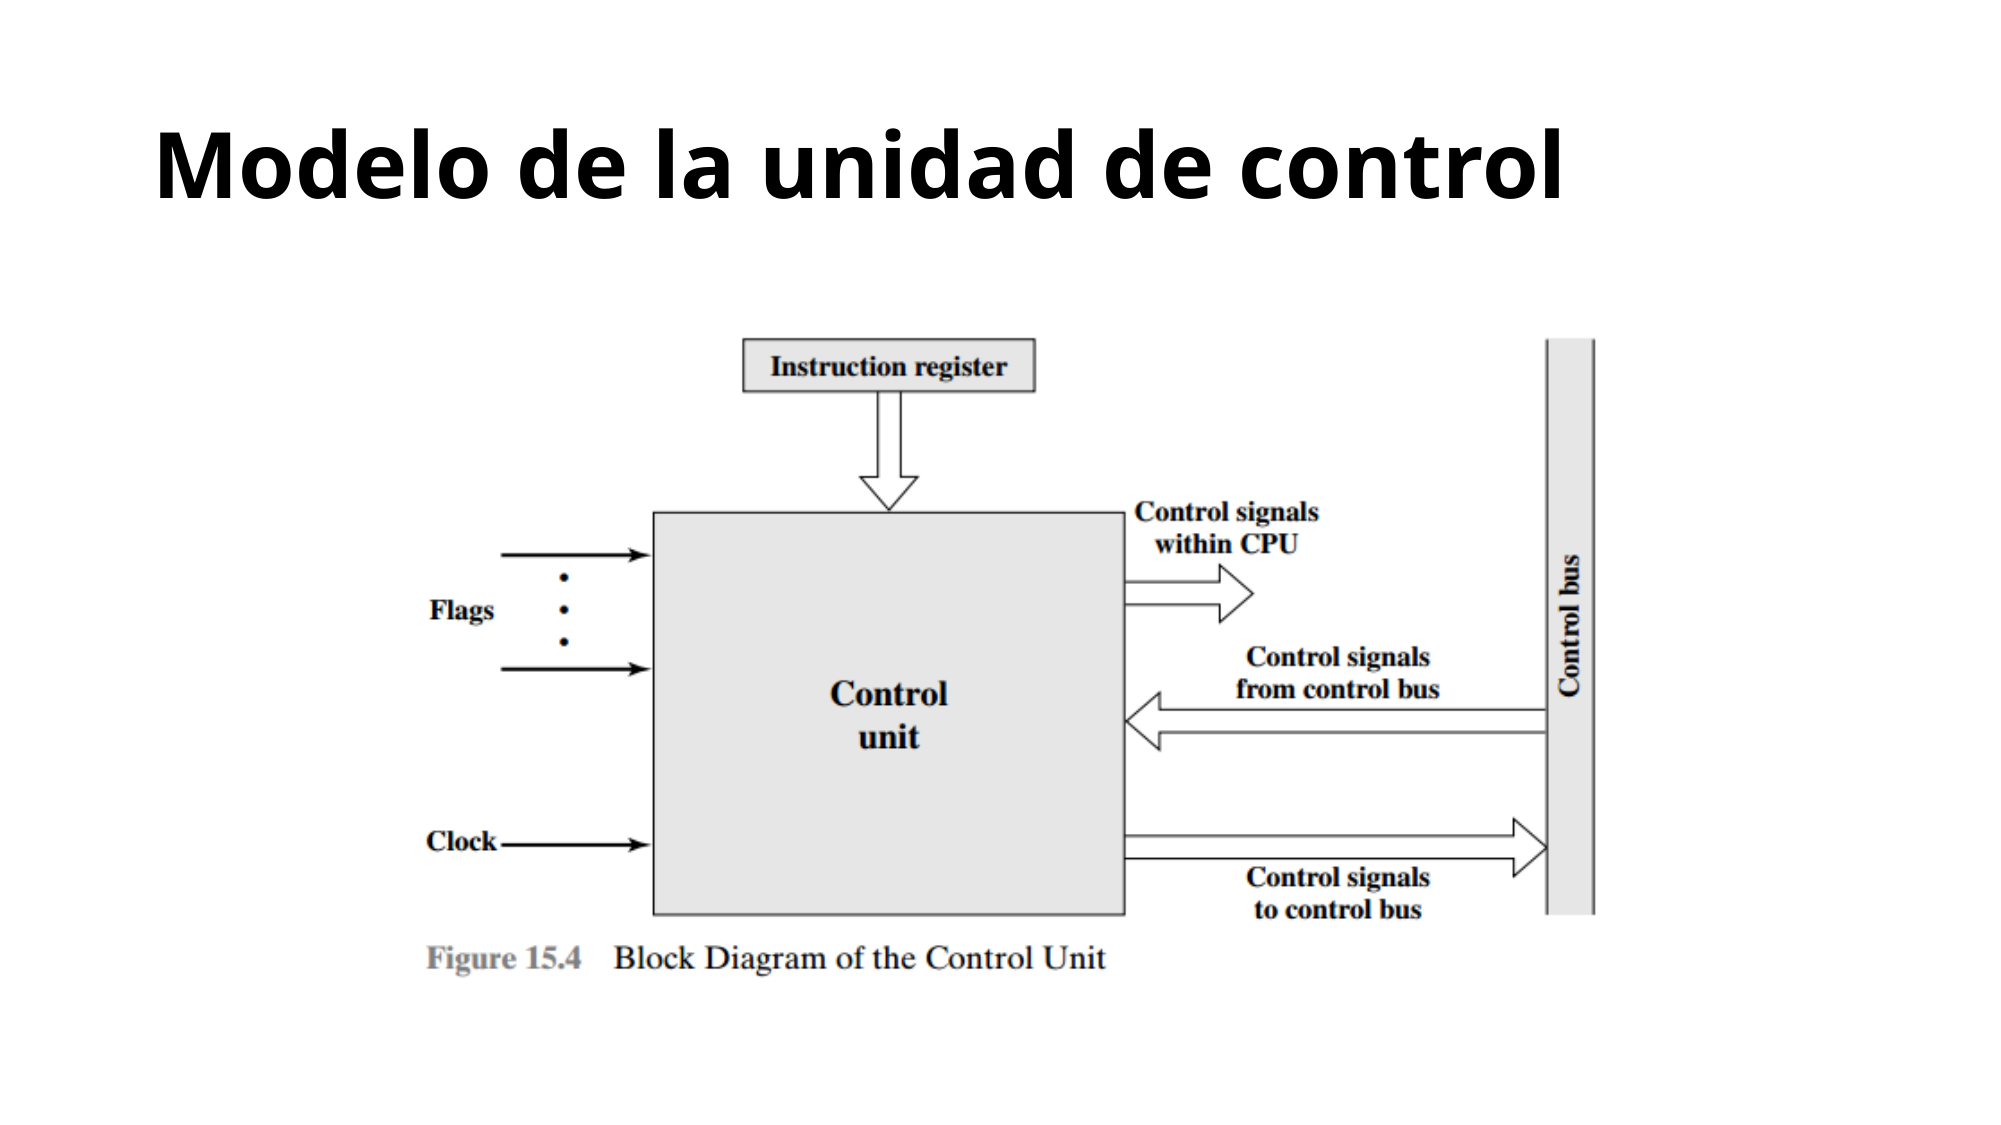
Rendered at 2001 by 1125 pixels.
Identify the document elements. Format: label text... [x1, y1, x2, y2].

title Modelo de la unidad de control [137, 59, 1863, 278]
picture [422, 326, 1617, 987]
